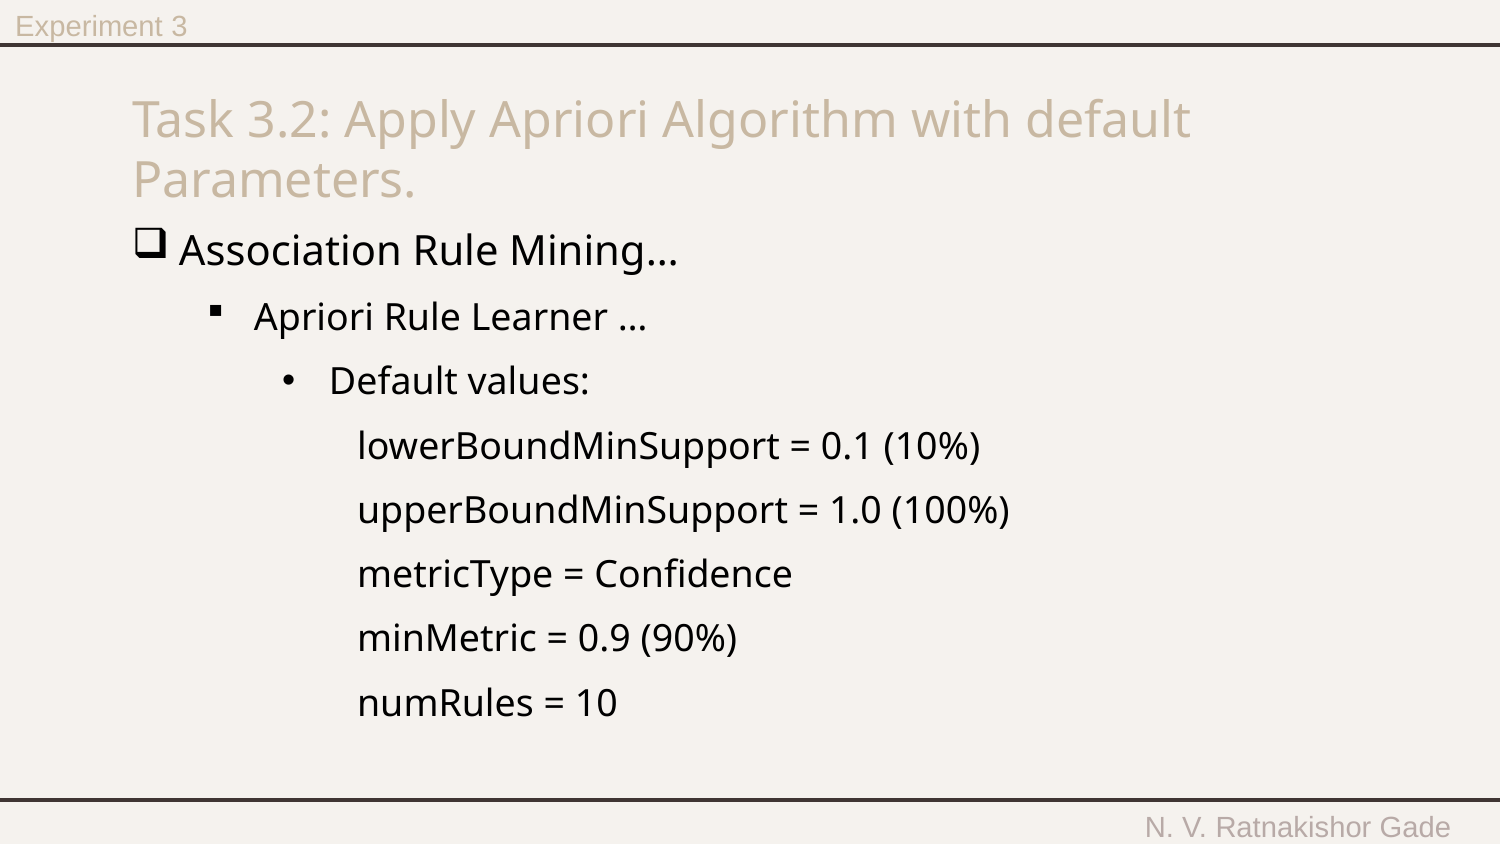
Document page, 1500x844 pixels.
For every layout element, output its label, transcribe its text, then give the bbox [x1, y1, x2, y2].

list Association Rule Mining… Apriori Rule Learner … Default values: lowerBoundMinSupport = 0.1 (10%) upperBoundMinSupport = 1.0 (100%) metricType = Confidence minMetric = 0.9 (90%) numRules = 10 [116, 208, 1383, 750]
text_box Experiment 3 [0, 0, 203, 50]
title Task 3.2: Apply Apriori Algorithm with default Parameters. [116, 72, 1424, 167]
